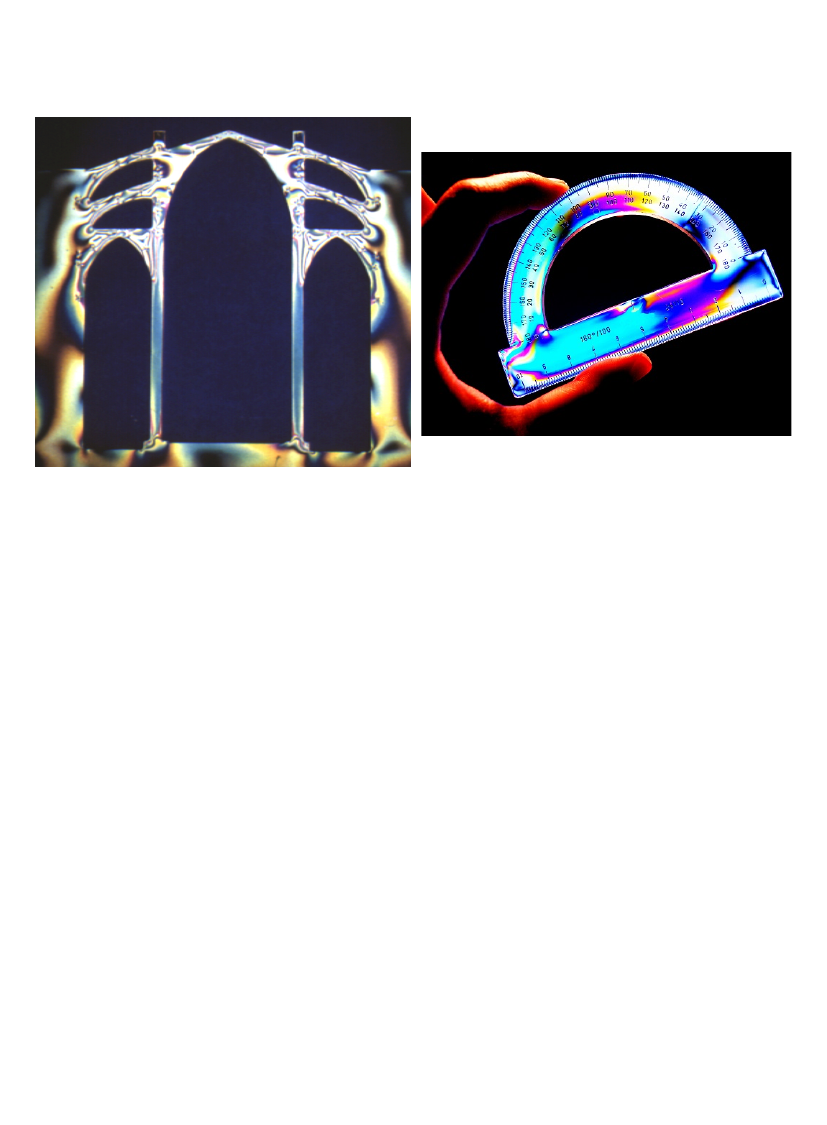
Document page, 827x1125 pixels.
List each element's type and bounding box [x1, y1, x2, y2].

picture [421, 149, 792, 436]
picture [35, 117, 411, 467]
